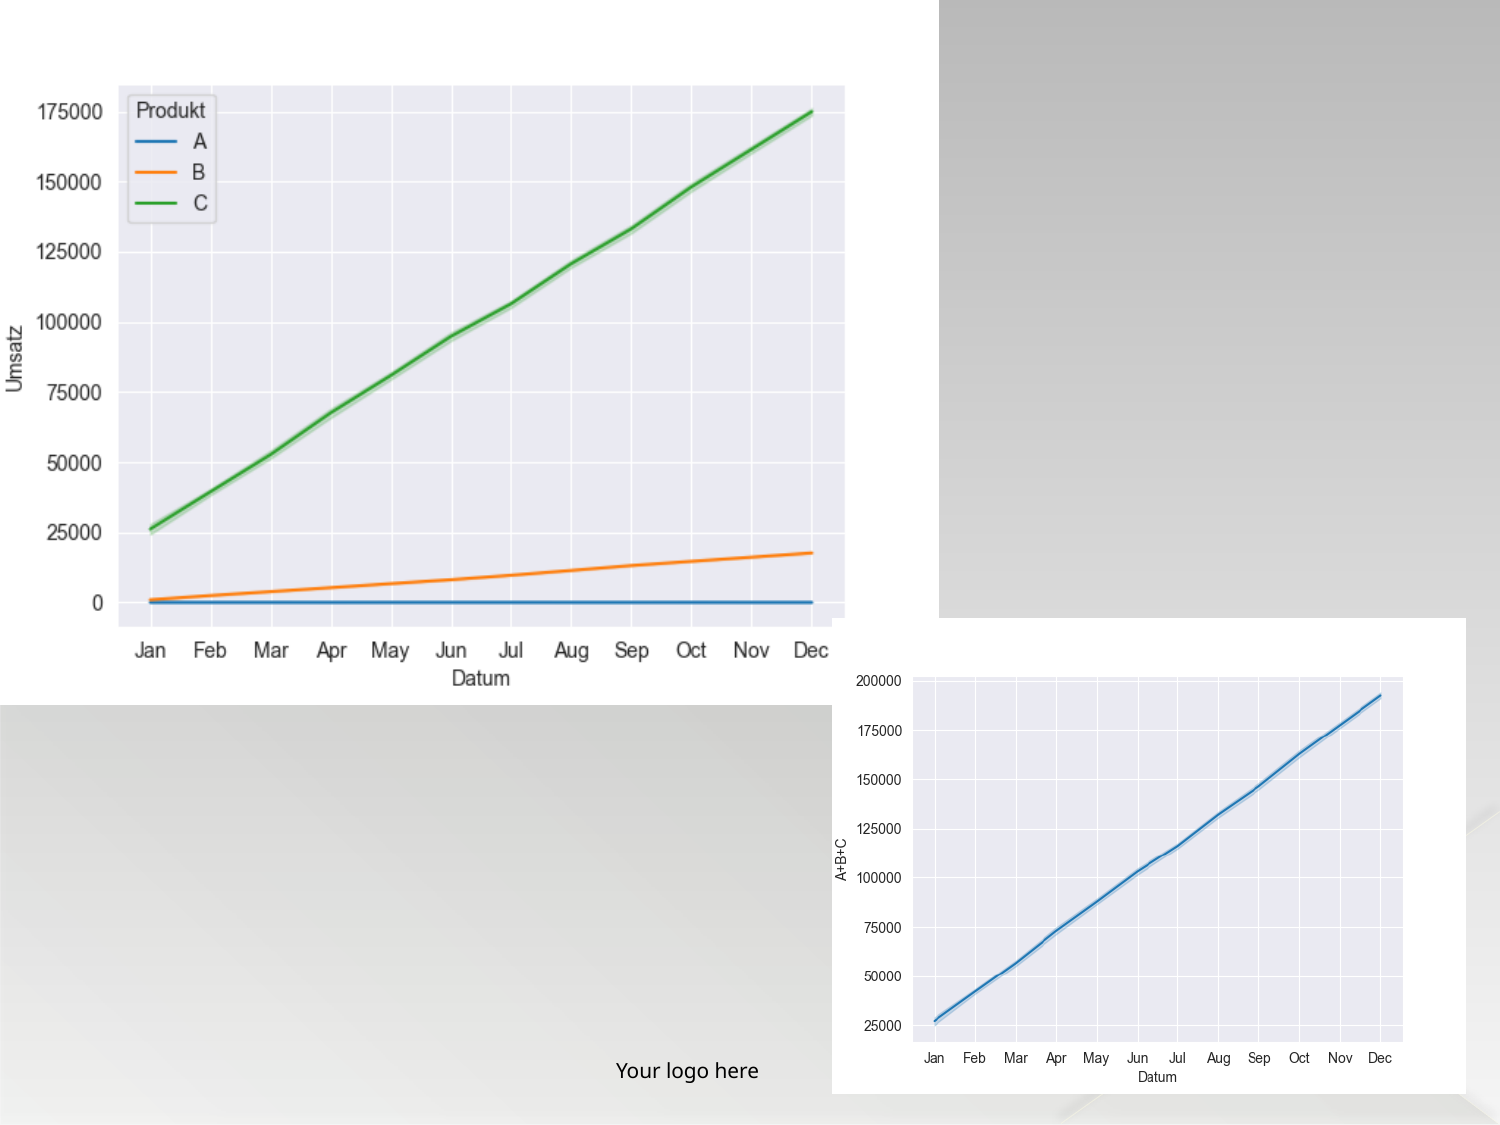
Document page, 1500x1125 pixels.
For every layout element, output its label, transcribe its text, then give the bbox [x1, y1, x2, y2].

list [0, 0, 940, 705]
footer Your logo here [75, 1044, 774, 1094]
picture [832, 618, 1466, 1094]
